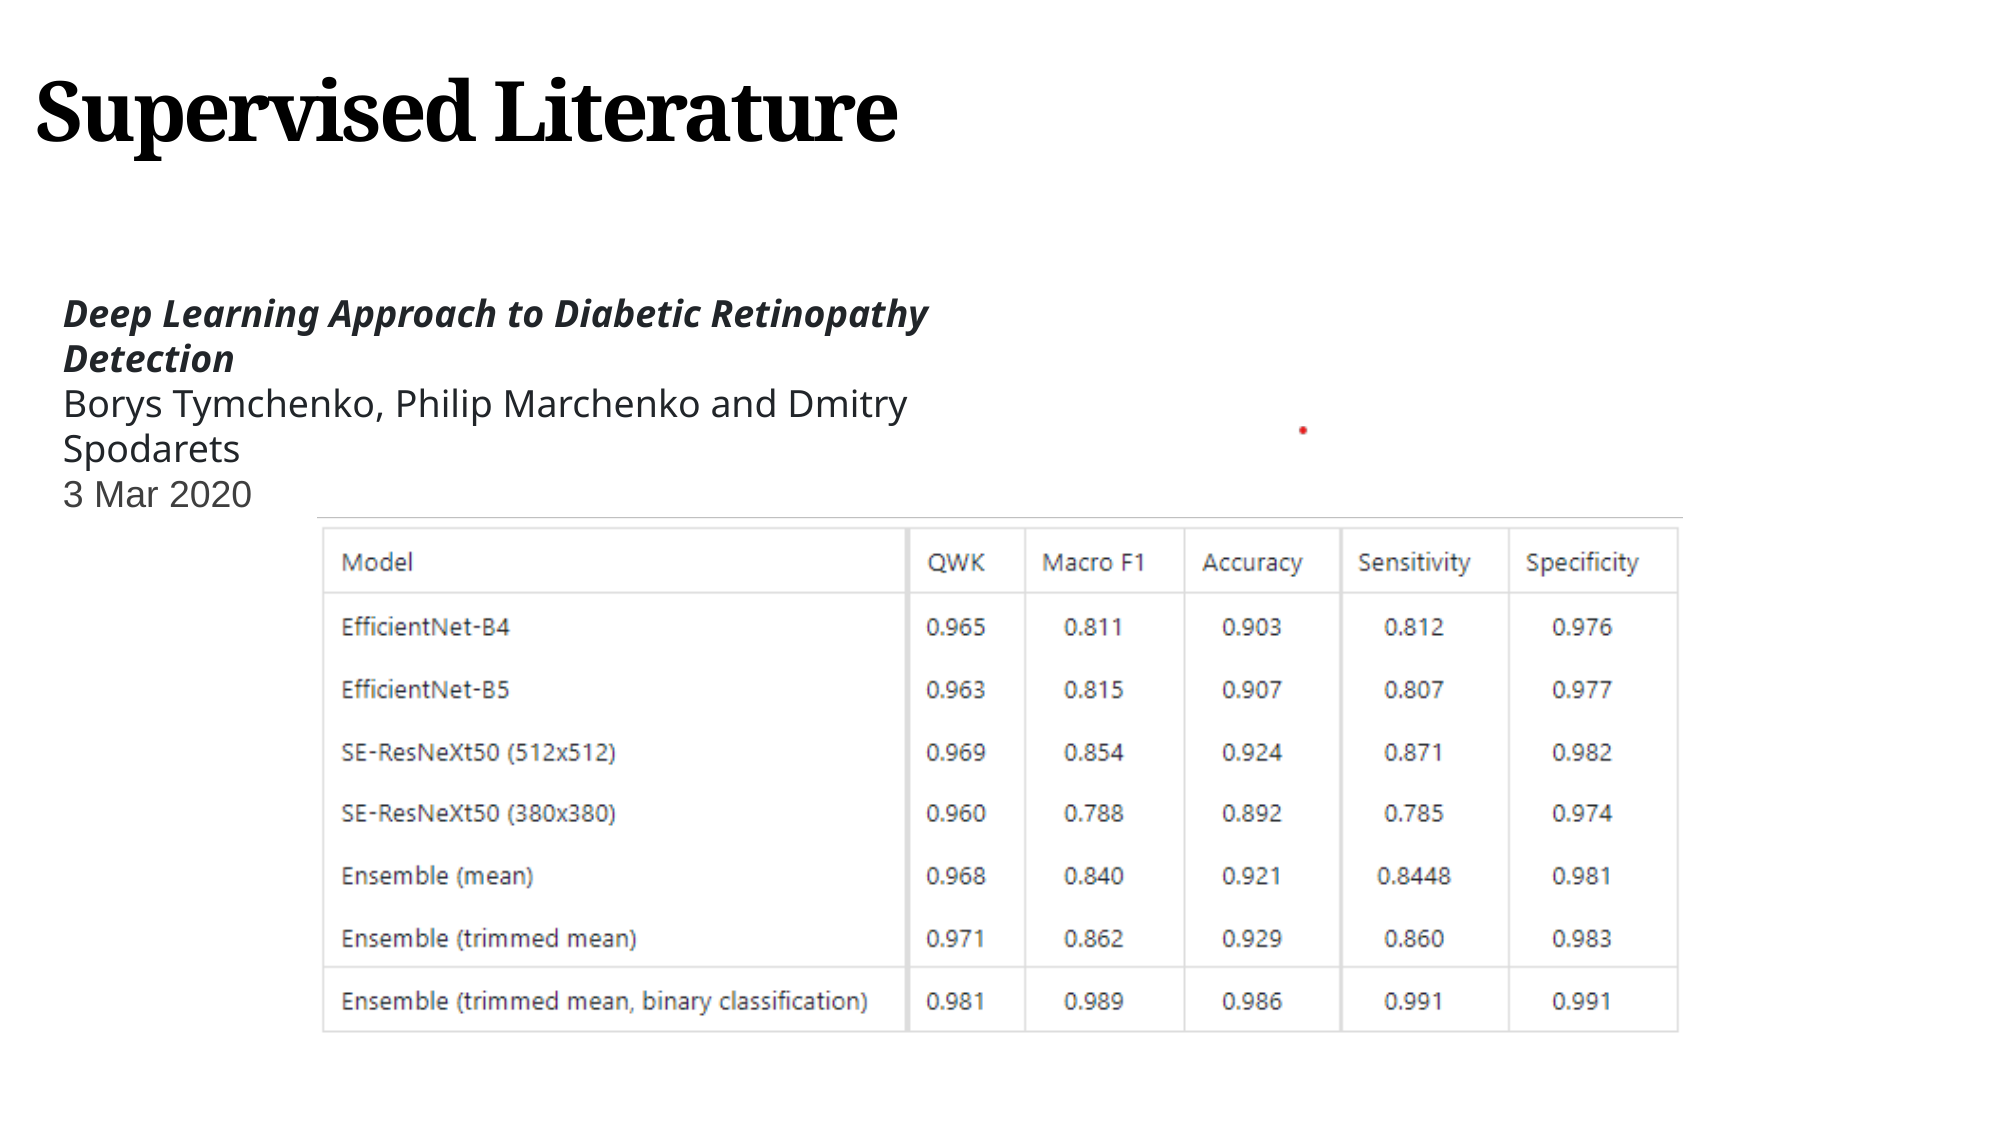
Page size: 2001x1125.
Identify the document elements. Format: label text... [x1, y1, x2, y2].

title Supervised Literature [35, 39, 964, 167]
picture [317, 425, 1683, 1050]
text_box Deep Learning Approach to Diabetic Retinopathy Detection Borys Tymchenko, Philip Marchenko and Dmitry Spodarets 3 Mar 2020 [48, 282, 1032, 523]
